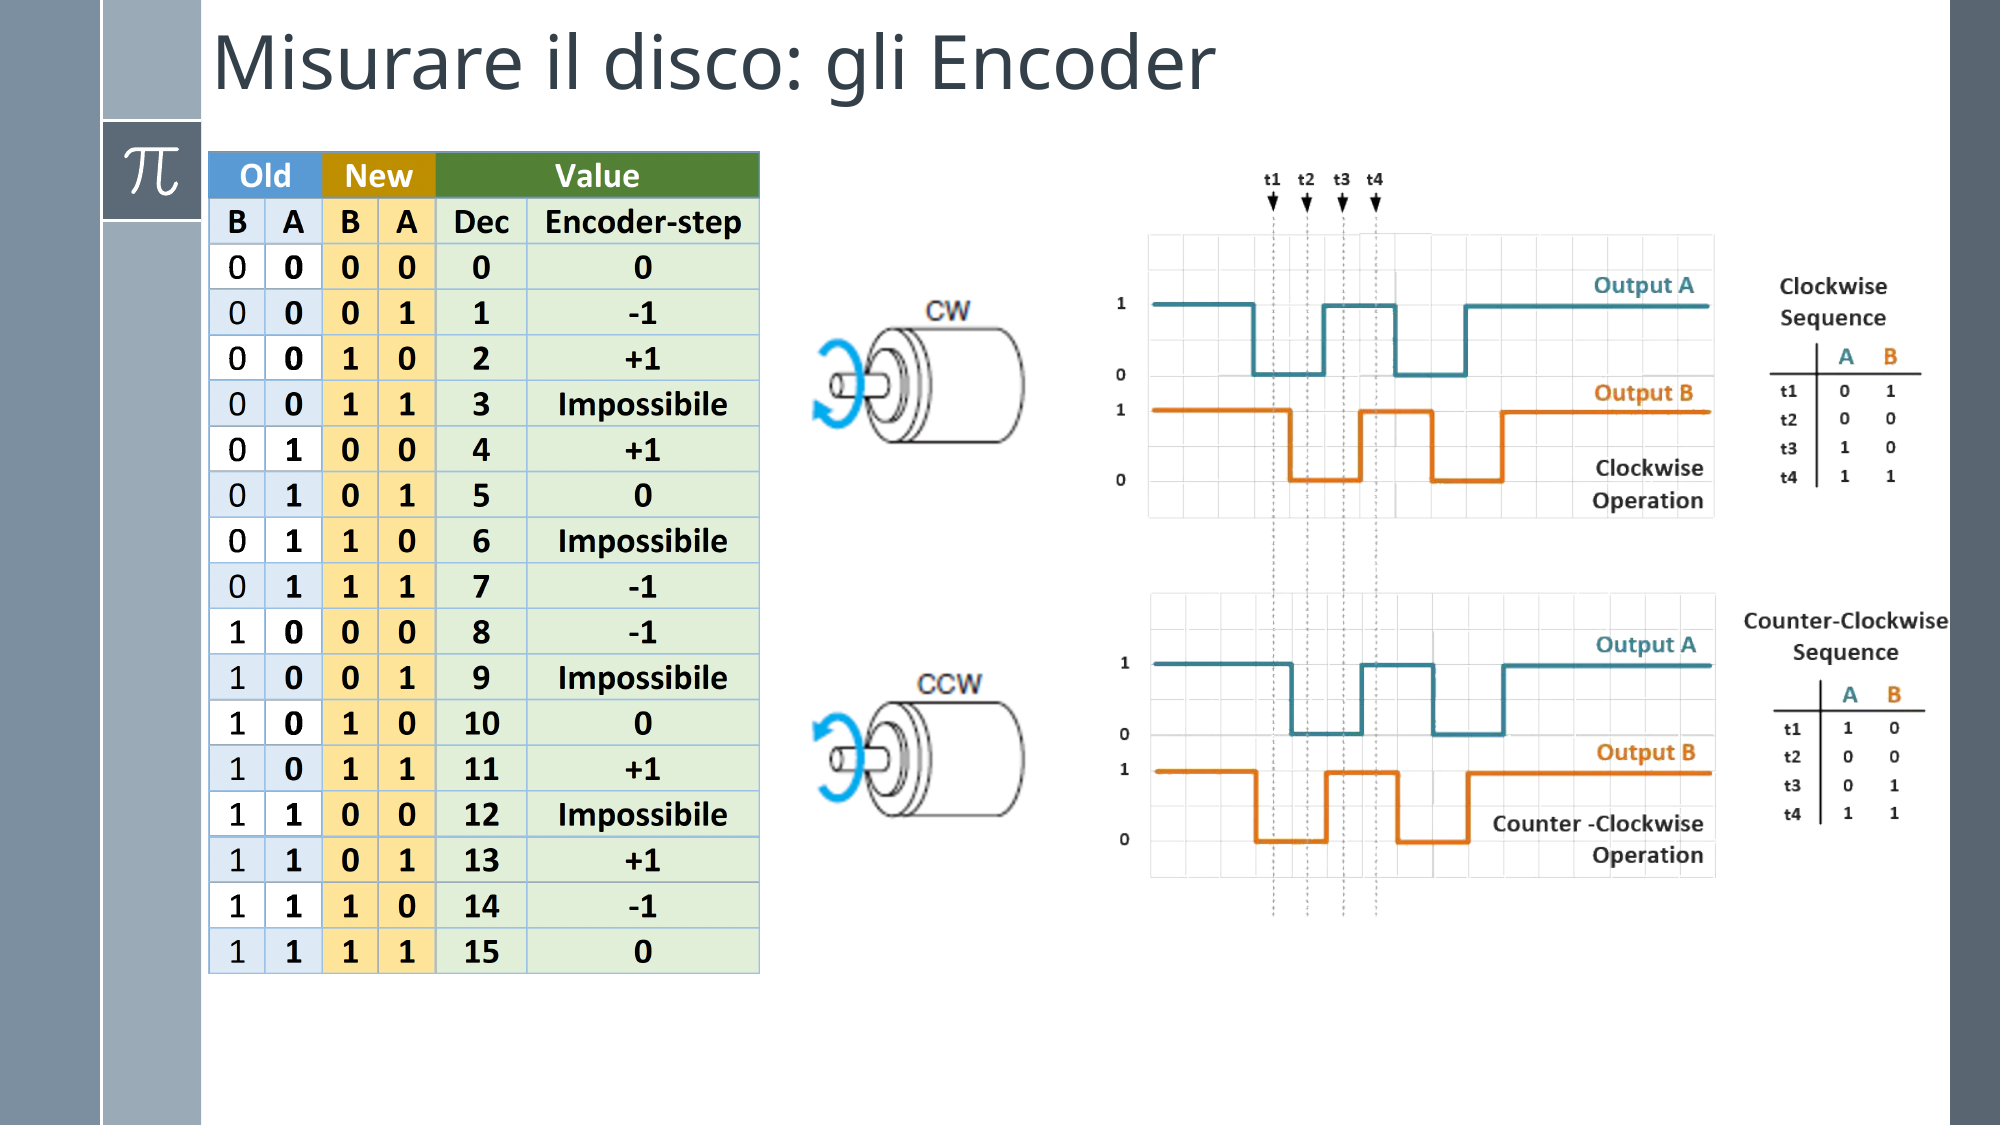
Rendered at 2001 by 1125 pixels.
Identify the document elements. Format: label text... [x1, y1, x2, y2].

picture [810, 173, 1949, 917]
title Misurare il disco: gli Encoder [196, 7, 1802, 114]
picture [208, 151, 760, 974]
